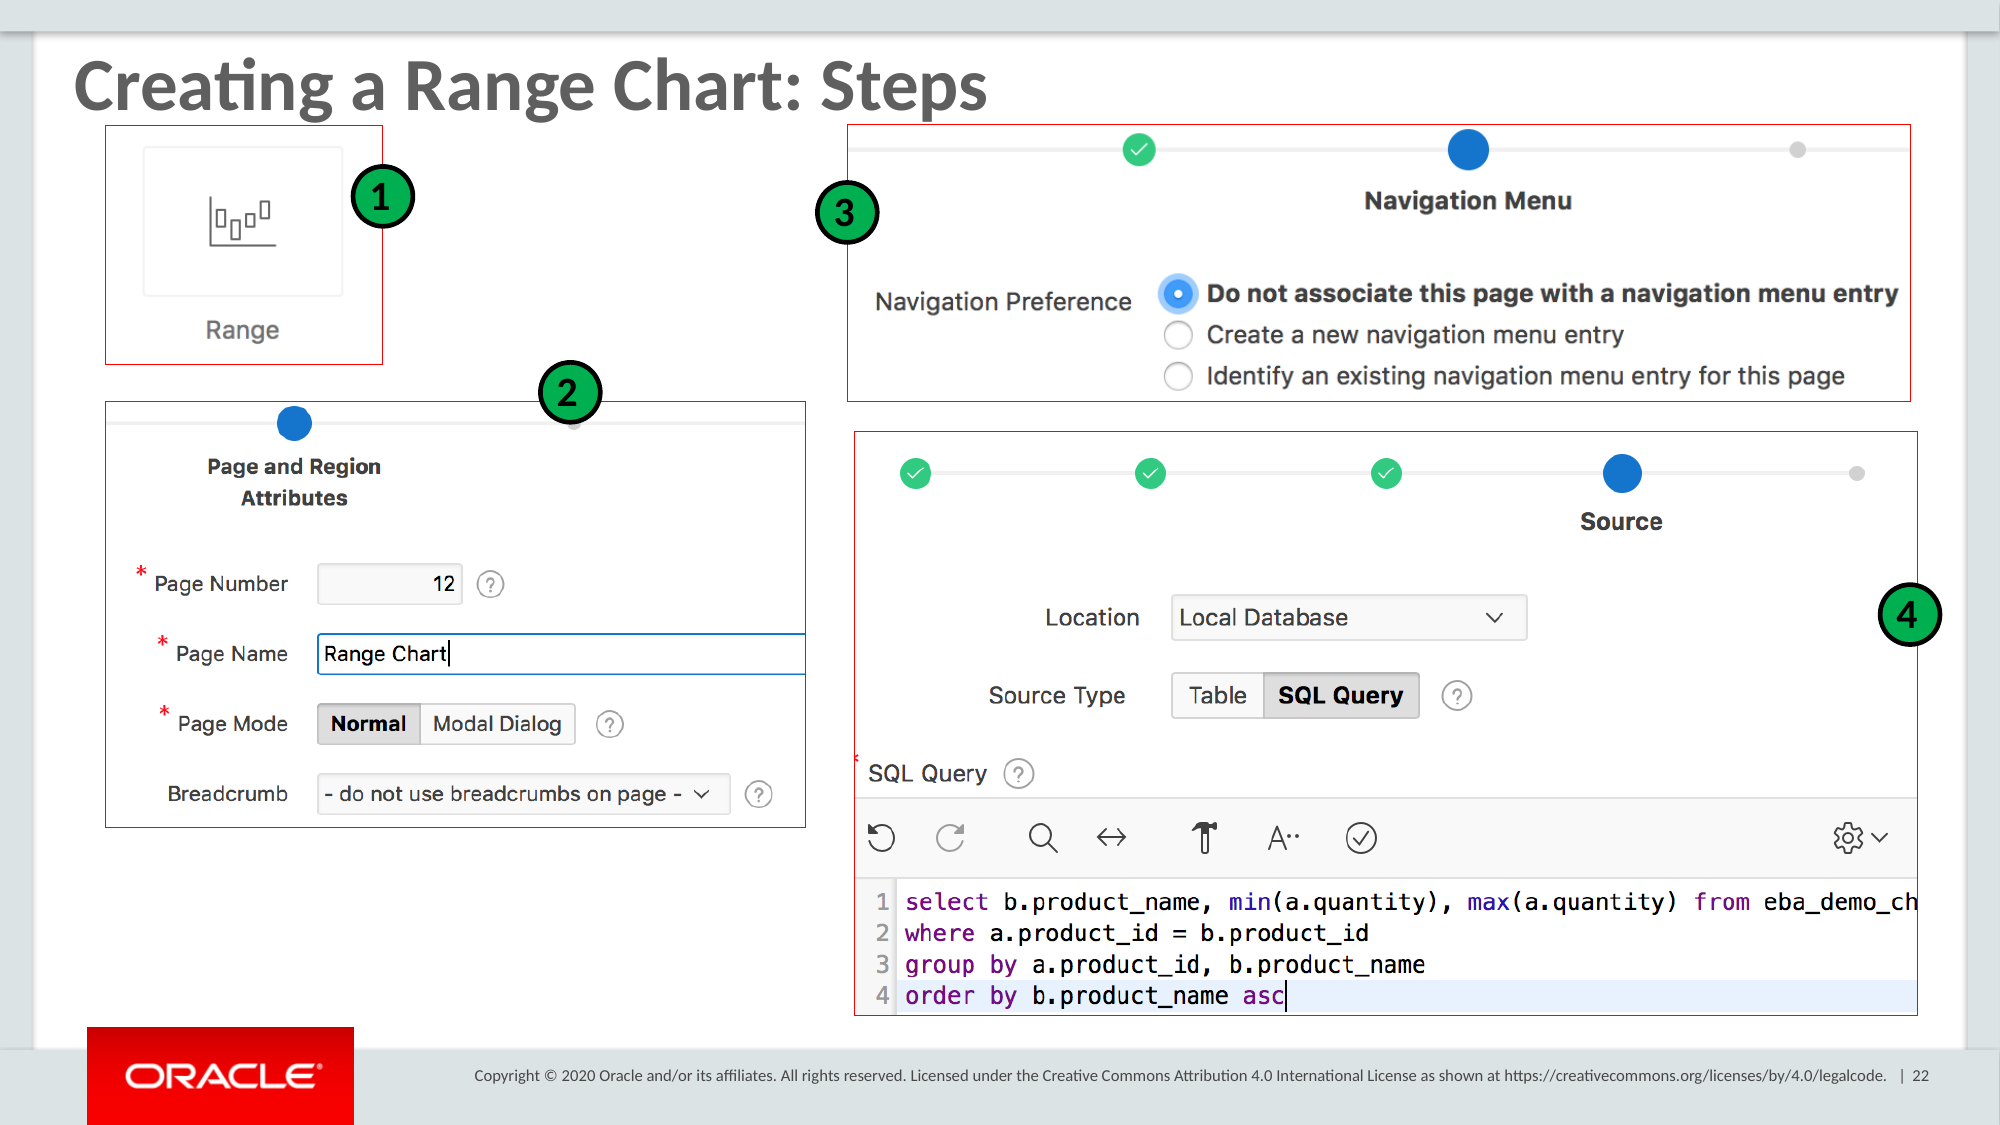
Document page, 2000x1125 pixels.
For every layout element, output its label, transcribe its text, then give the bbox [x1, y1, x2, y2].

picture [105, 401, 807, 828]
text_box 2 [540, 362, 601, 400]
title Creating a Range Chart: Steps [74, 66, 1850, 125]
picture [847, 123, 1911, 402]
text_box 1 [388, 166, 413, 226]
picture [854, 431, 1918, 1016]
text_box 4 [1921, 586, 1941, 643]
text_box 3 [817, 183, 842, 242]
picture [87, 1027, 354, 1125]
picture [105, 124, 384, 365]
